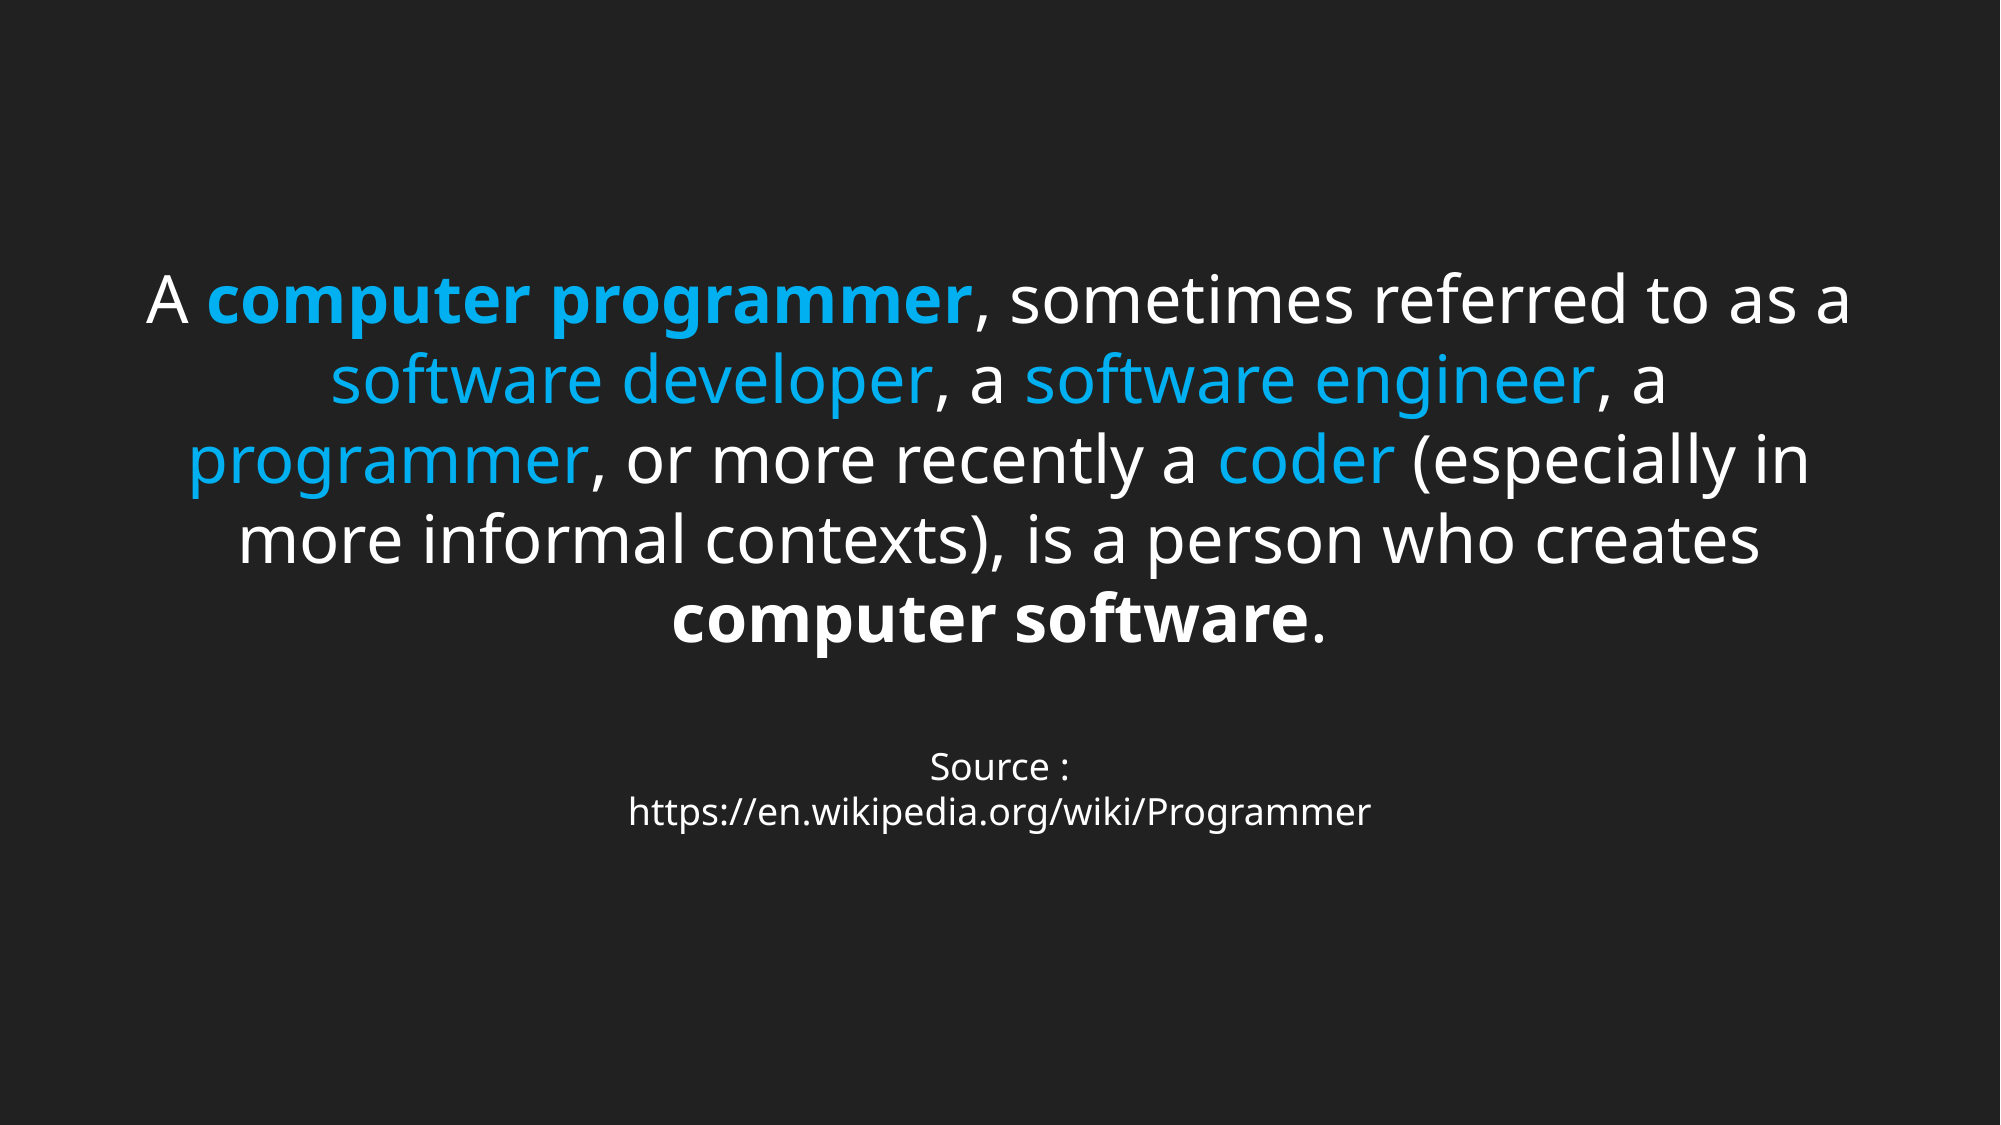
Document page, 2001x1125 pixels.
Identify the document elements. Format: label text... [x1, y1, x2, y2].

text_box A computer programmer, sometimes referred to as a software developer, a software engineer, a programmer, or more recently a coder (especially in more informal contexts), is a person who creates computer software. [98, 249, 1902, 584]
text_box Source : https://en.wikipedia.org/wiki/Programmer [612, 735, 1387, 841]
